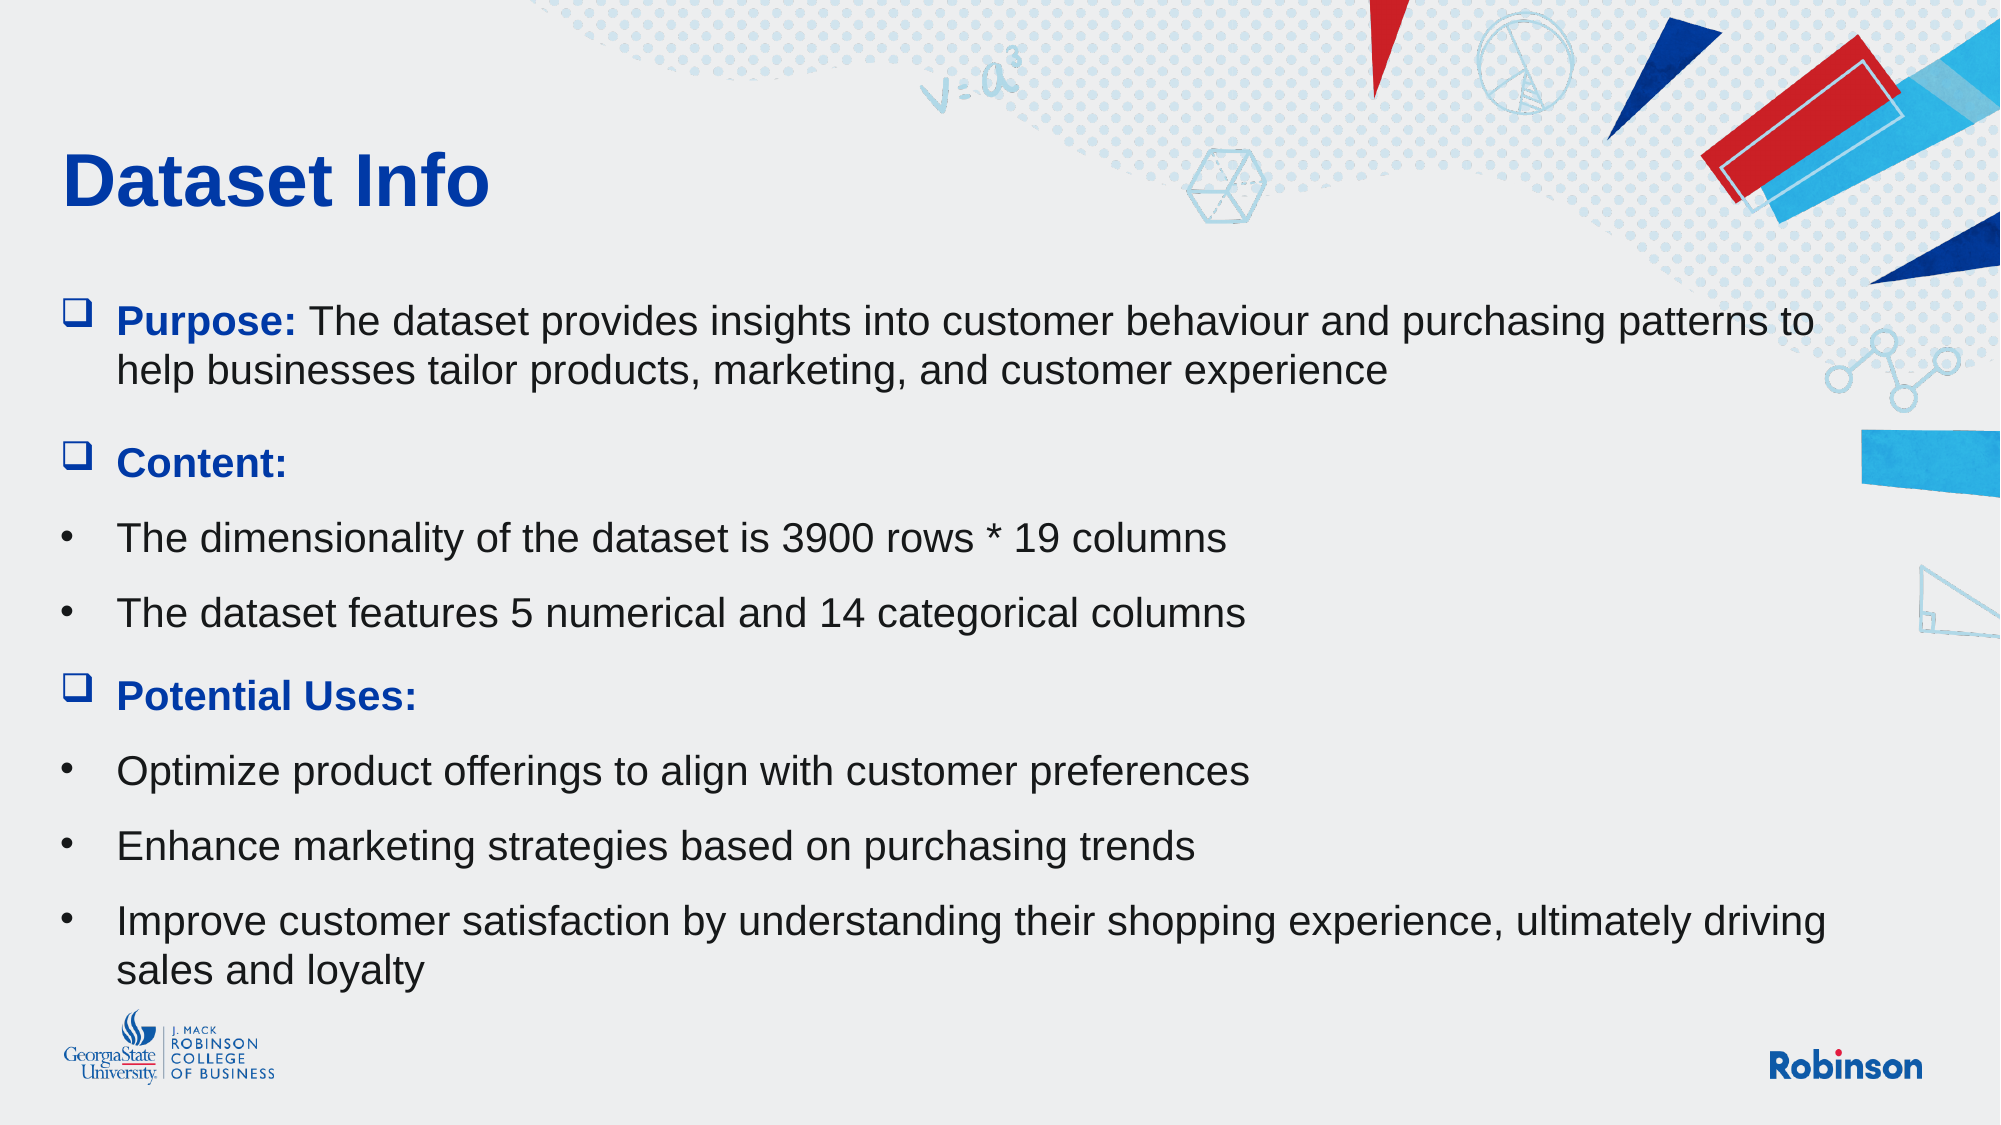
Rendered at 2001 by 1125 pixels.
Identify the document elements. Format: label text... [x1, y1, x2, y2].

title Dataset Info [62, 141, 1938, 223]
picture [0, 0, 2000, 1125]
list Purpose: The dataset provides insights into customer behaviour and purchasing patterns to help businesses tailor products, marketing, and customer experience [60, 293, 1850, 417]
text_box Potential Uses: Optimize product offerings to align with customer preferences Enhance marketing strategies based on purchasing trends Improve customer satisfaction by understanding their shopping experience, ultimately driving sales and loyalty [60, 698, 1850, 1005]
text_box Content: The dimensionality of the dataset is 3900 rows * 19 columns The dataset features 5 numerical and 14 categorical columns [60, 435, 1850, 698]
